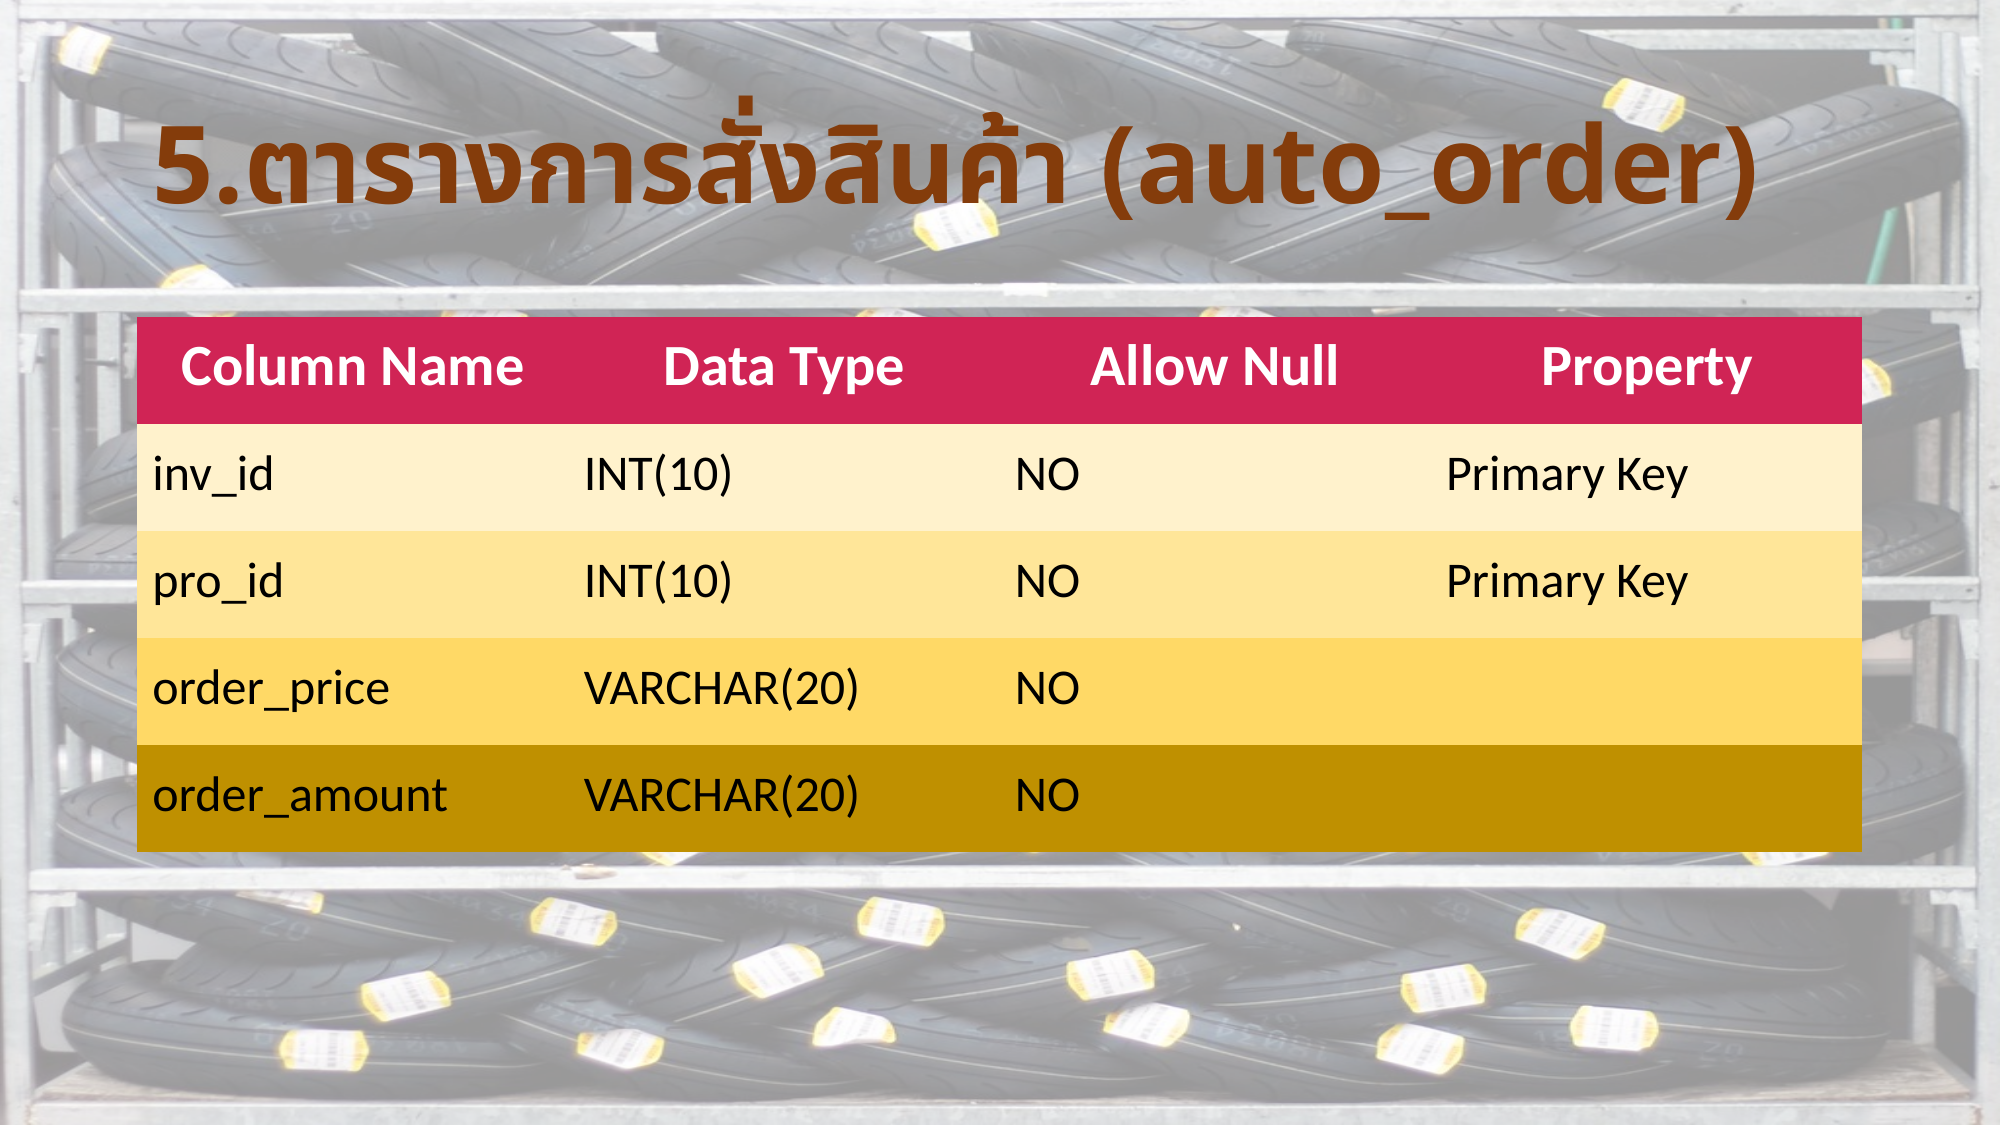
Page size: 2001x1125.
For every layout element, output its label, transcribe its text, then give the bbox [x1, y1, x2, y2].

table_cell NO [1000, 424, 1431, 531]
table_cell NO [1000, 745, 1431, 852]
title 5.ตารางการสั่งสินค้า (auto_order) [137, 59, 1863, 278]
table_header Column Name [137, 317, 569, 424]
table_cell order_price [137, 638, 569, 745]
table_cell NO [1000, 531, 1431, 638]
table_header Allow Null [1000, 317, 1431, 424]
table_cell [1431, 745, 1862, 852]
table_cell VARCHAR(20) [569, 745, 1000, 852]
table_cell INT(10) [569, 424, 1000, 531]
table_cell pro_id [137, 531, 569, 638]
table_cell order_amount [137, 745, 569, 852]
table_header Data Type [569, 317, 1000, 424]
table_header Property [1431, 317, 1862, 424]
table_cell Primary Key [1431, 531, 1862, 638]
table_cell inv_id [137, 424, 569, 531]
table_cell Primary Key [1431, 424, 1862, 531]
table_cell INT(10) [569, 531, 1000, 638]
table_cell VARCHAR(20) [569, 638, 1000, 745]
table_cell [1431, 638, 1862, 745]
table_cell NO [1000, 638, 1431, 745]
